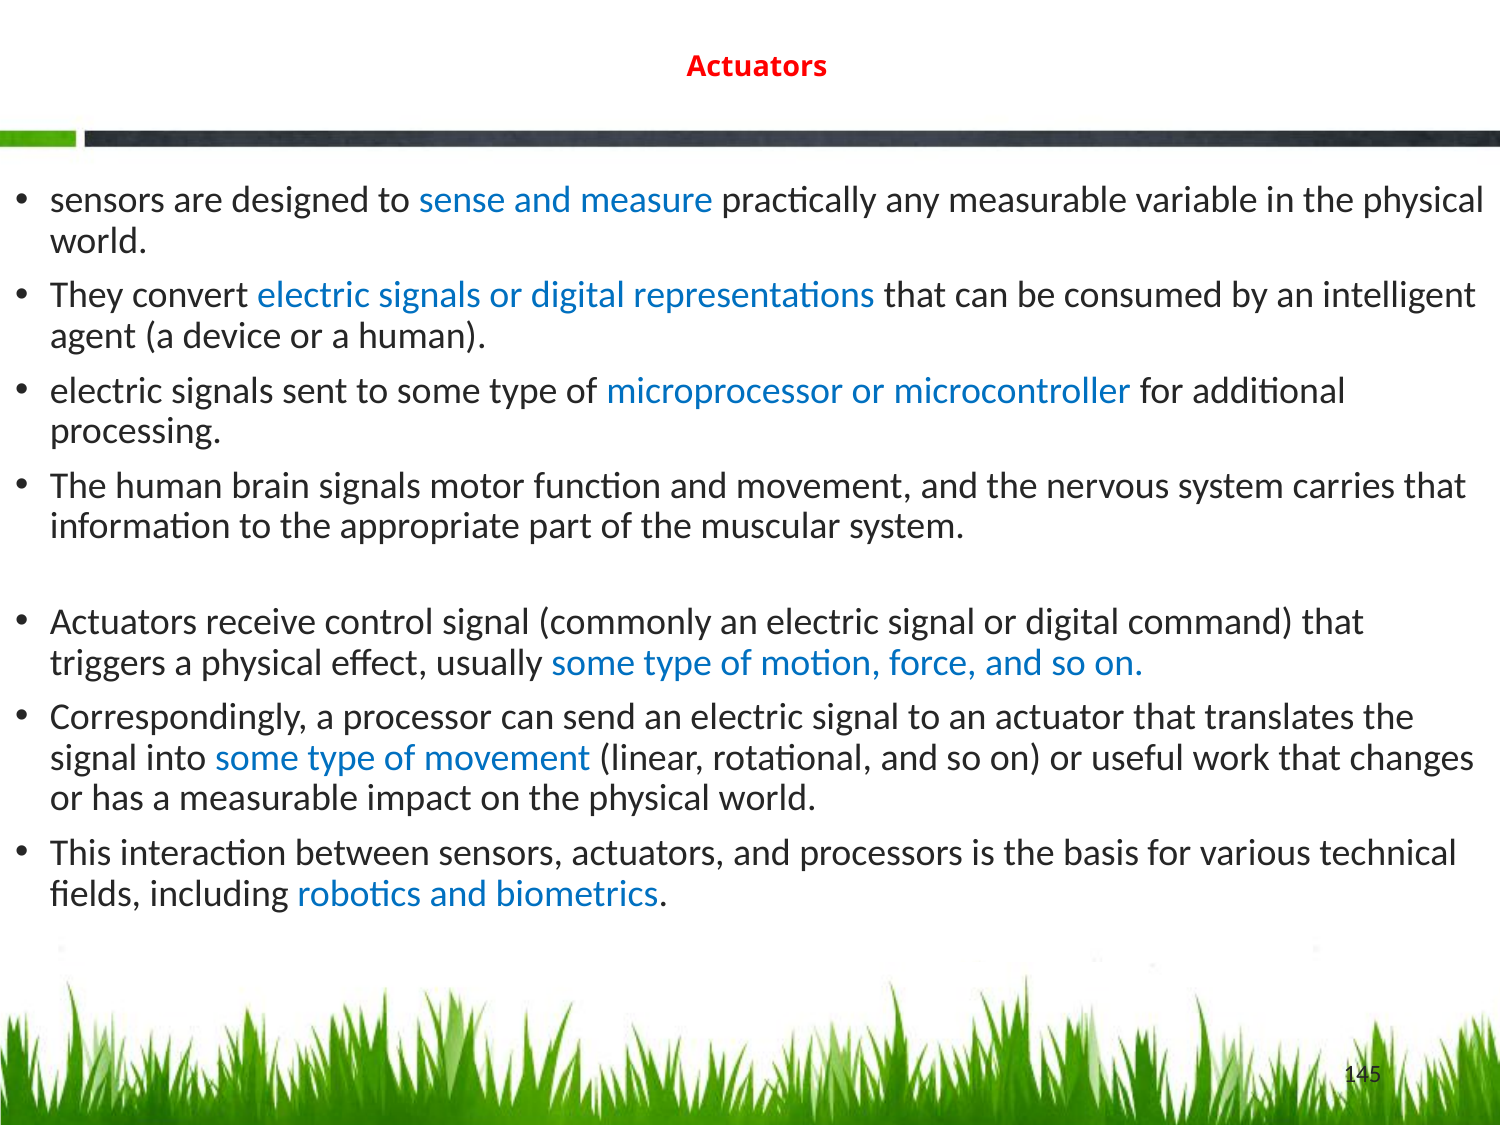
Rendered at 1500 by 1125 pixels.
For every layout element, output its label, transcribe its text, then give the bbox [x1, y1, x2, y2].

picture [0, 1014, 1500, 1125]
list sensors are designed to sense and measure practically any measurable variable in the physical world. They convert electric signals or digital representations that can be consumed by an intelligent agent (a device or a human). electric signals sent to some type of microprocessor or microcontroller for additional processing. The human brain signals motor function and movement, and the nervous system carries that information to the appropriate part of the muscular system. Actuators receive control signal (commonly an electric signal or digital command) that triggers a physical effect, usually some type of motion, force, and so on. Correspondingly, a processor can send an electric signal to an actuator that translates the signal into some type of movement (linear, rotational, and so on) or useful work that changes or has a measurable impact on the physical world. This interaction between sensors, actuators, and processors is the basis for various technical fields, including robotics and biometrics. [0, 172, 1500, 1014]
slide_number 145 [1059, 1042, 1397, 1103]
picture [0, 0, 1500, 172]
title Actuators [71, 12, 1450, 125]
